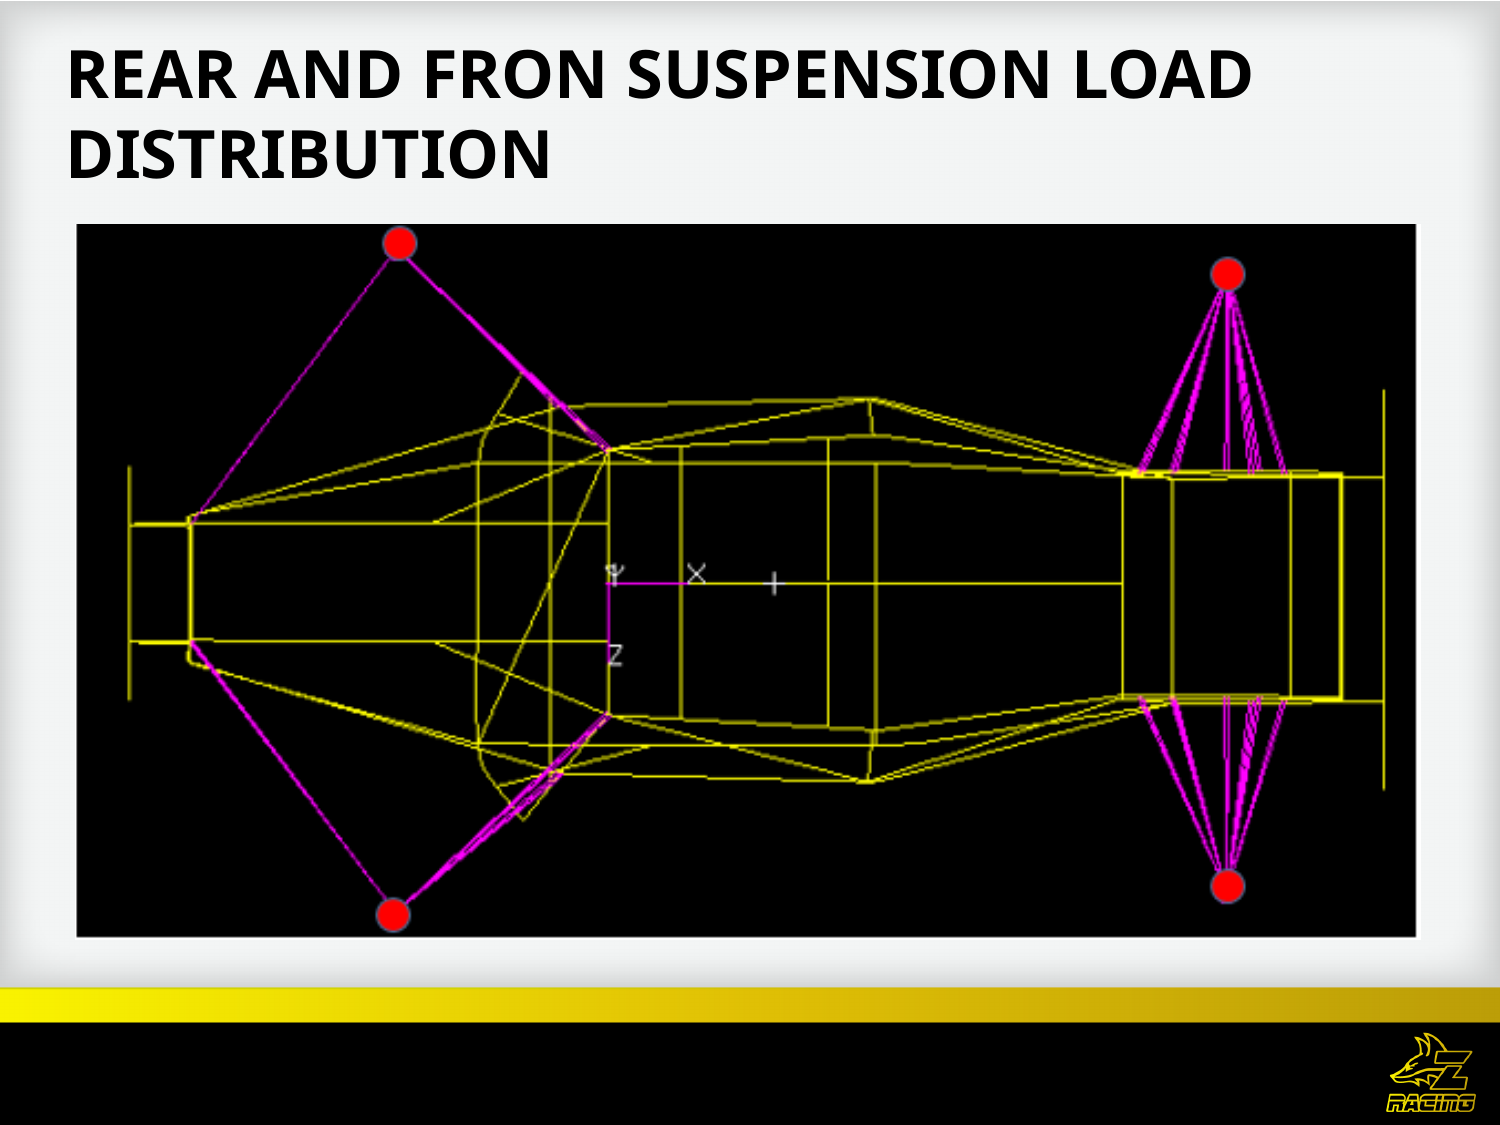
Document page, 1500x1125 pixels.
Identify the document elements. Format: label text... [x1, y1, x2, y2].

text_box REAR AND FRON SUSPENSION LOAD DISTRIBUTION [50, 24, 1500, 200]
picture [0, 1, 1500, 1125]
